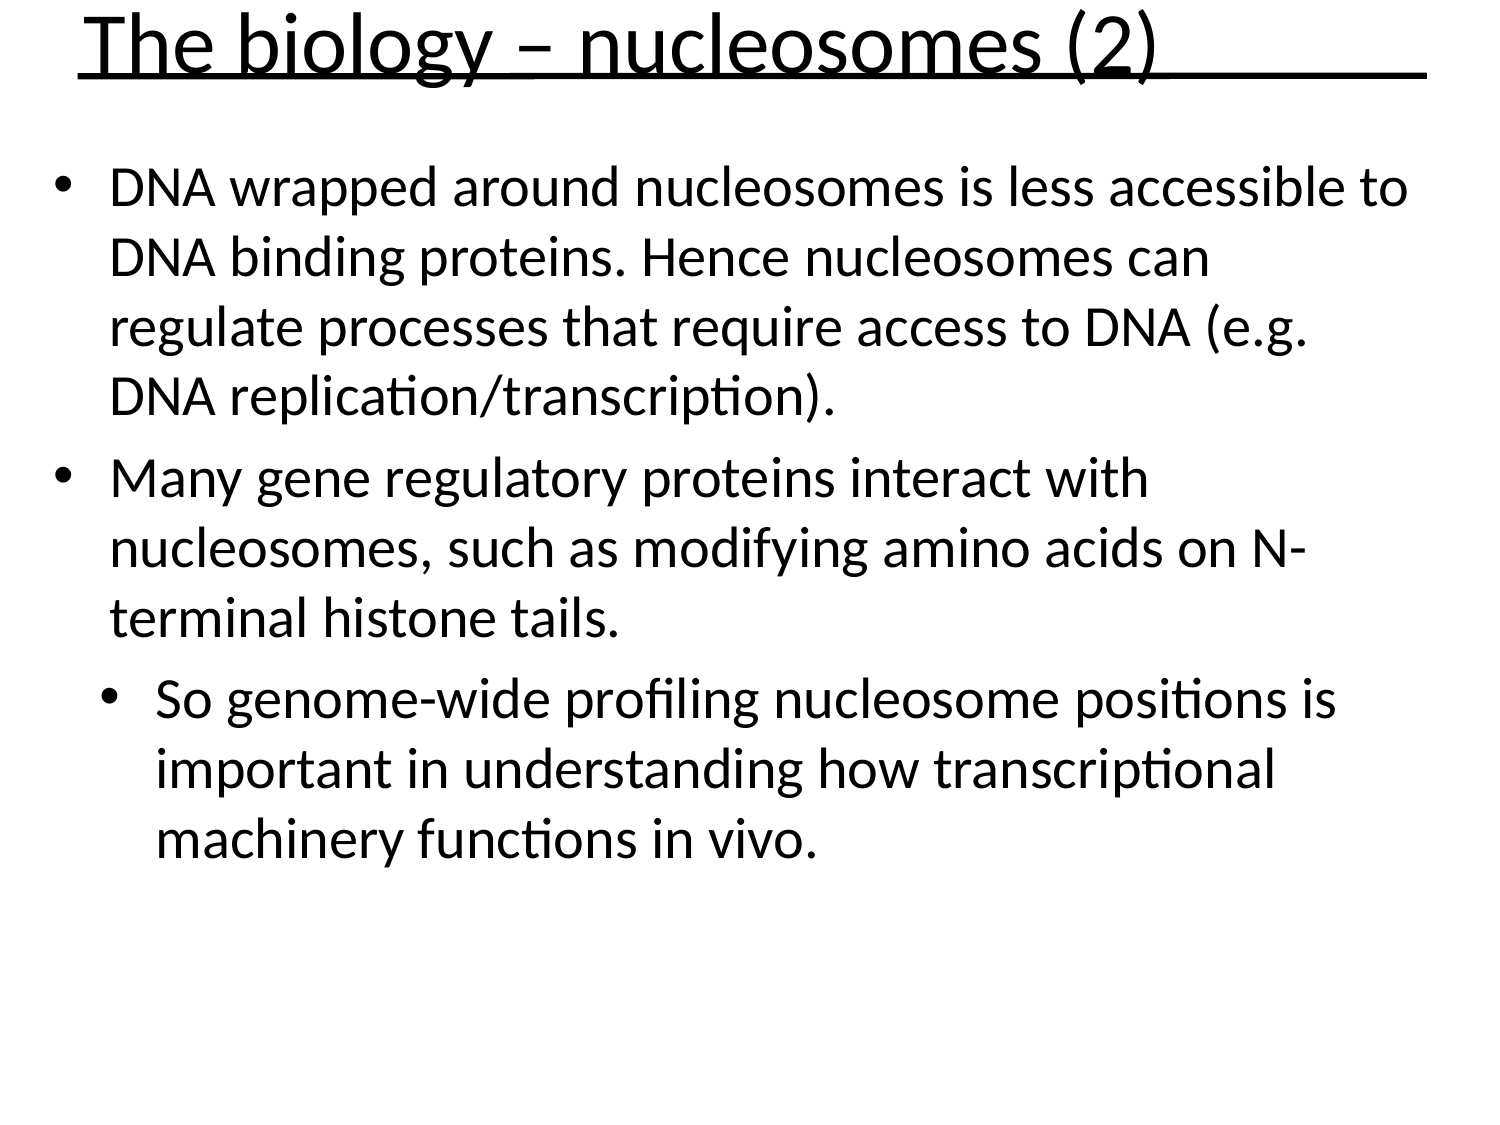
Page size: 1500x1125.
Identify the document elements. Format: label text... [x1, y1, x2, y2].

list DNA wrapped around nucleosomes is less accessible to DNA binding proteins. Hence nucleosomes can regulate processes that require access to DNA (e.g. DNA replication/transcription). Many gene regulatory proteins interact with nucleosomes, such as modifying amino acids on N-terminal histone tails. So genome-wide profiling nucleosome positions is important in understanding how transcriptional machinery functions in vivo. [37, 140, 1428, 1047]
text_box The biology – nucleosomes (2) [83, 0, 1348, 90]
